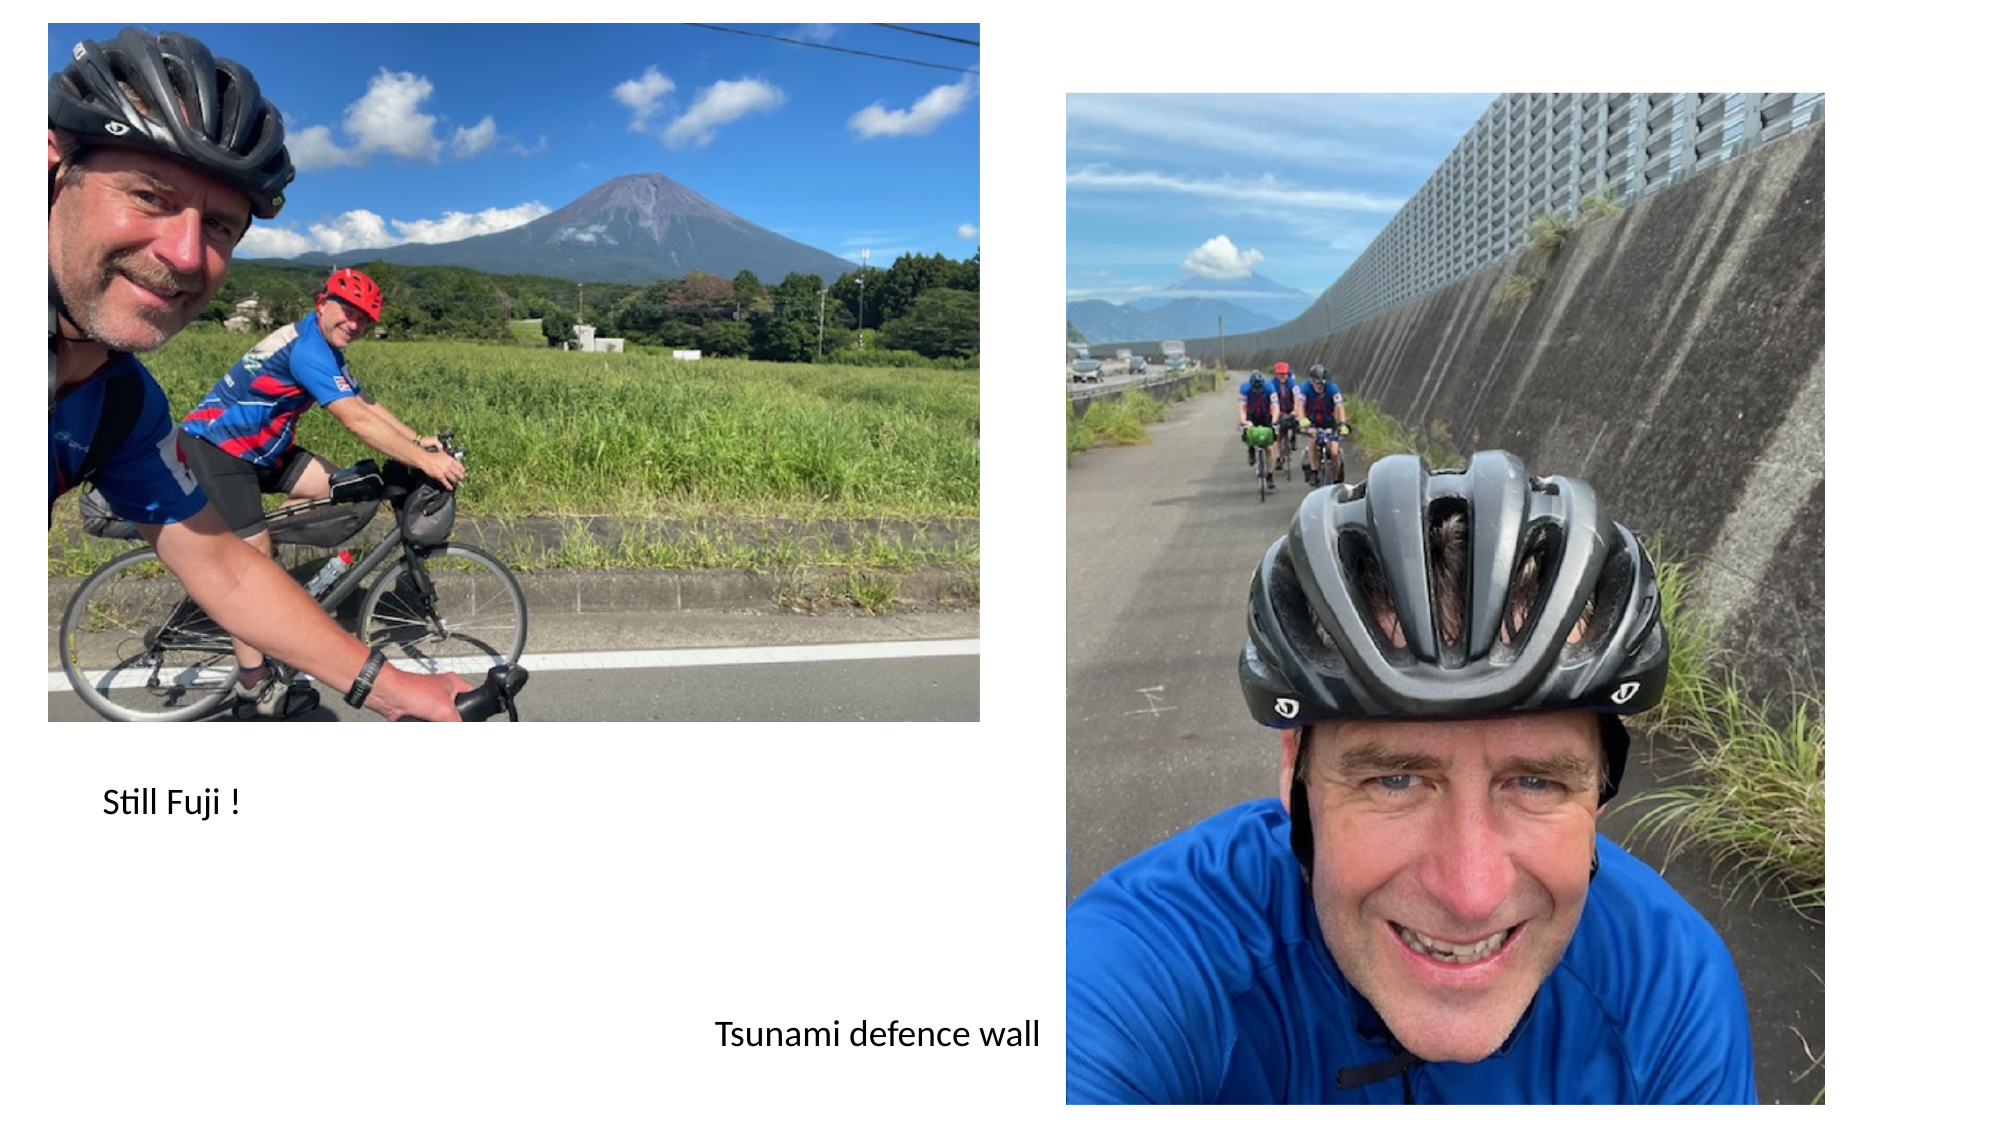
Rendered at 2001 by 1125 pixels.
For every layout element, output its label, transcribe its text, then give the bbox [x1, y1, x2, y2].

picture [1066, 94, 1825, 219]
text_box Still Fuji ! [87, 769, 938, 830]
text_box Tsunami defence wall [699, 1002, 1700, 1062]
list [938, 219, 1952, 979]
picture [47, 22, 980, 722]
picture [1066, 979, 1825, 1104]
